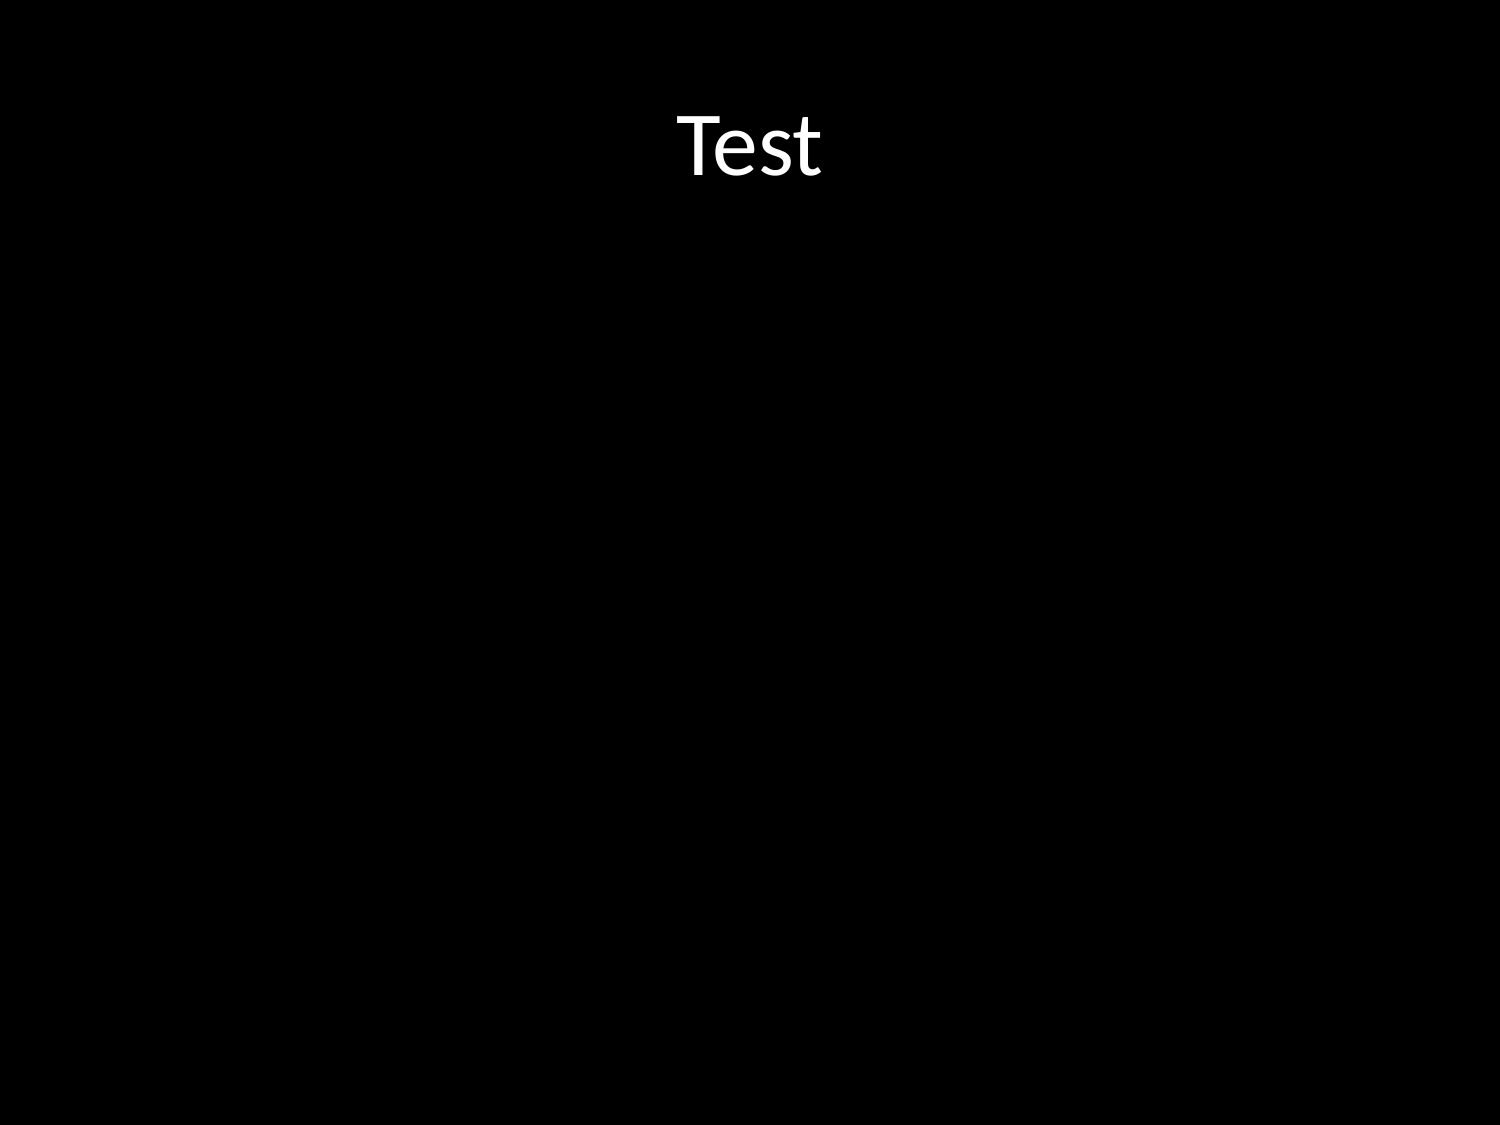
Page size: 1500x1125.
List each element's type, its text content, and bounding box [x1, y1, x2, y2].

title Test [75, 45, 1425, 233]
